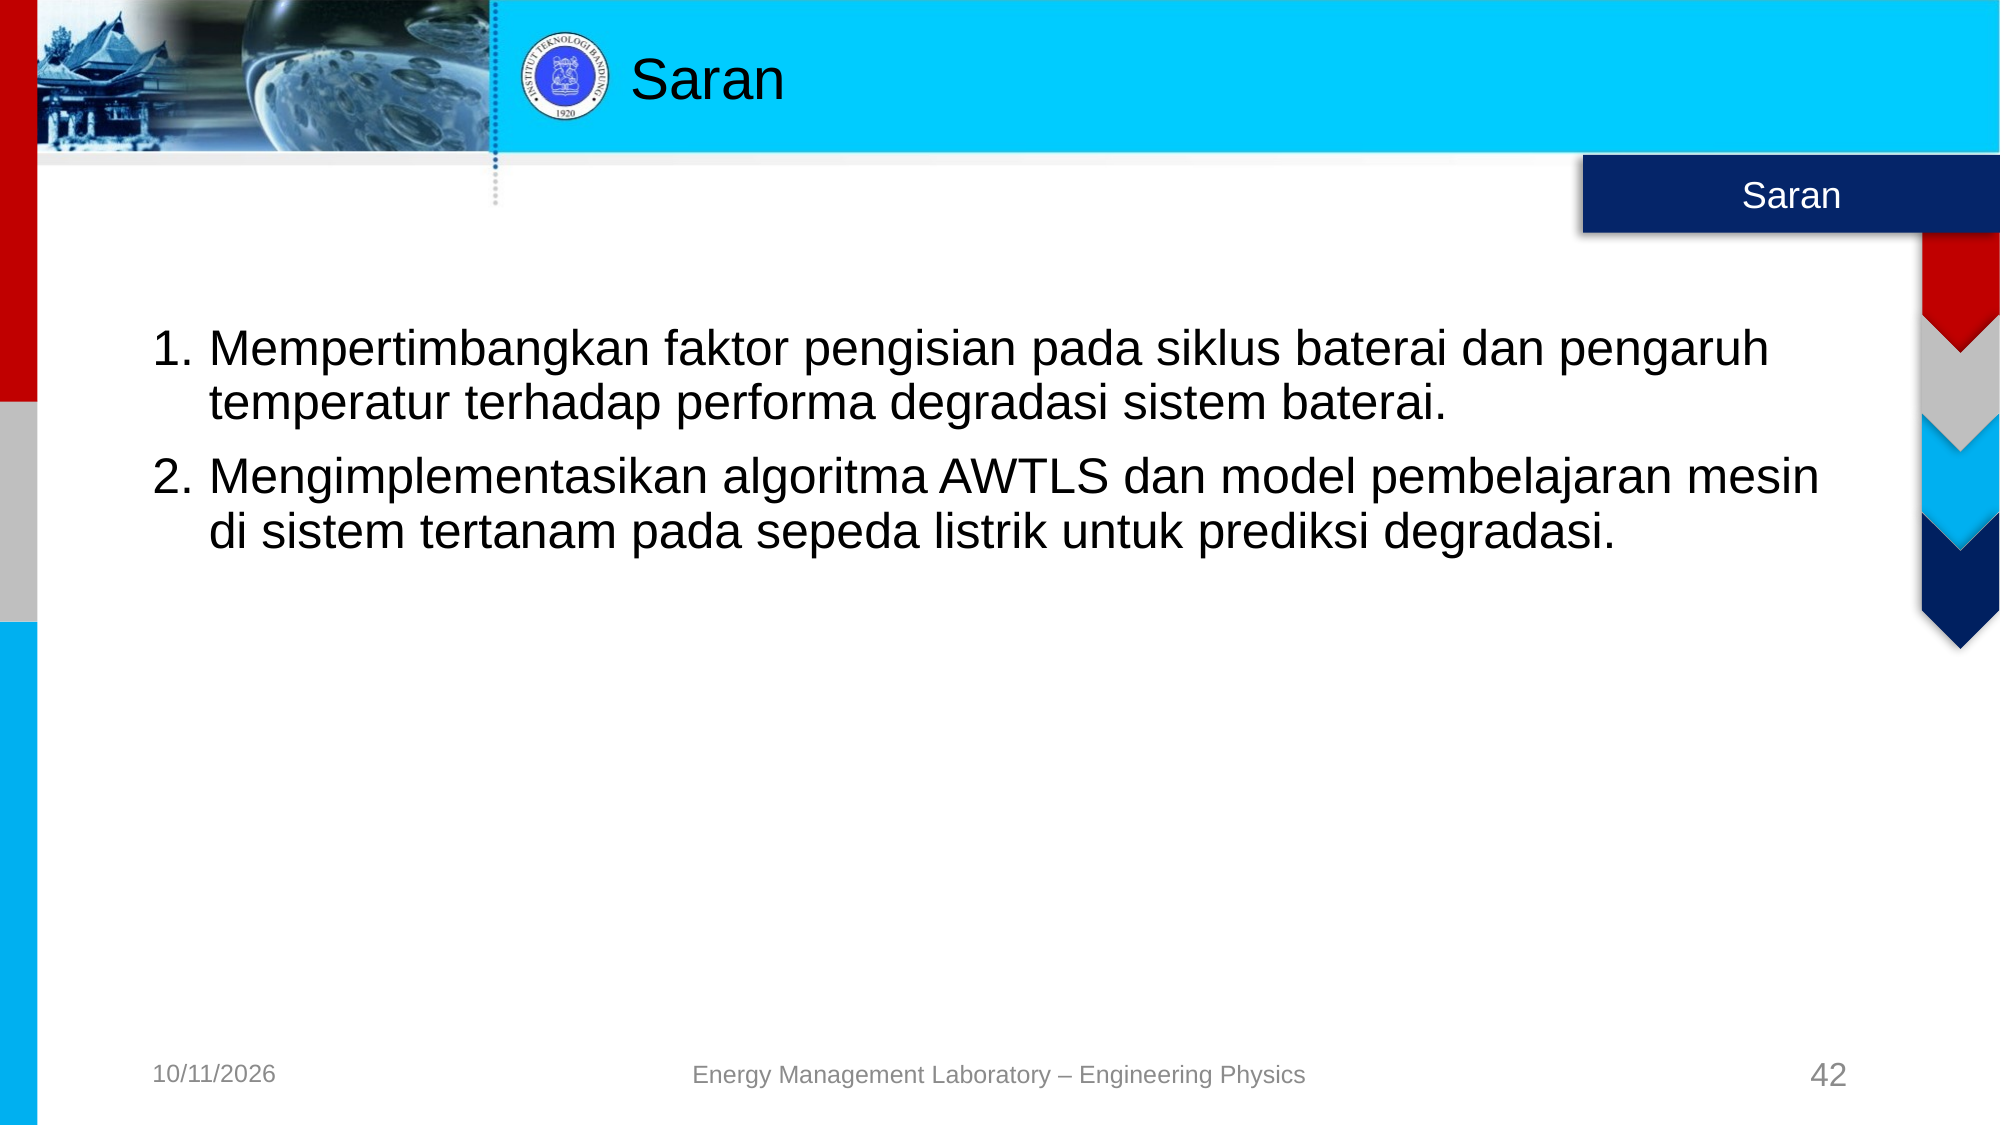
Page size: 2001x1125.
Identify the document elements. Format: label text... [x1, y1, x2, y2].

title Saran [615, 0, 2000, 163]
text_box [1920, 424, 2000, 539]
text_box Saran [1582, 154, 2000, 234]
footer Energy Management Laboratory – Engineering Physics [646, 1043, 1354, 1104]
list Mempertimbangkan faktor pengisian pada siklus baterai dan pengaruh temperatur terhadap performa degradasi sistem baterai. Mengimplementasikan algoritma AWTLS dan model pembelajaran mesin di sistem tertanam pada sepeda listrik untuk prediksi degradasi. [137, 314, 1841, 1014]
text_box [1920, 510, 2000, 651]
text_box [1920, 312, 2000, 453]
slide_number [137, 1042, 588, 1103]
text_box [1921, 240, 2000, 341]
picture [520, 34, 612, 121]
picture [38, 0, 2001, 1125]
slide_number 42 [1412, 1042, 1863, 1103]
